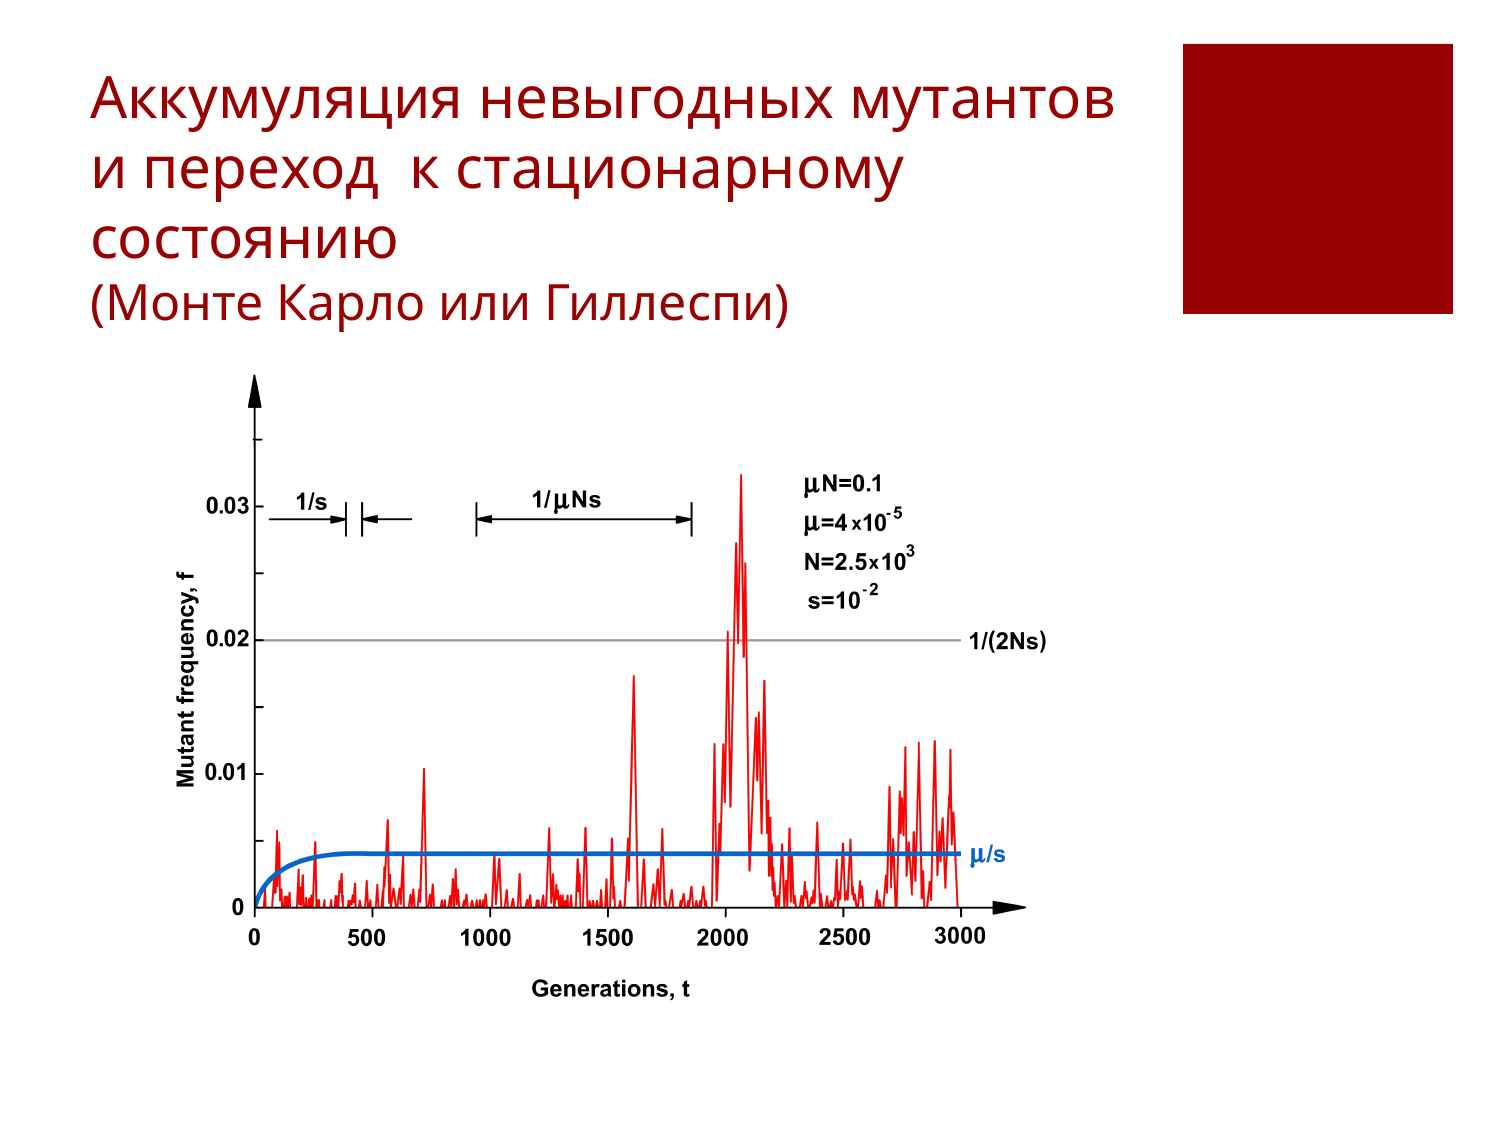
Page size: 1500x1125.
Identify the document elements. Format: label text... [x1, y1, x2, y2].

title Аккумуляция невыгодных мутантов и переход к стационарному состоянию (Монте Карло или Гиллеспи) [75, 149, 1143, 338]
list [164, 361, 1054, 1006]
